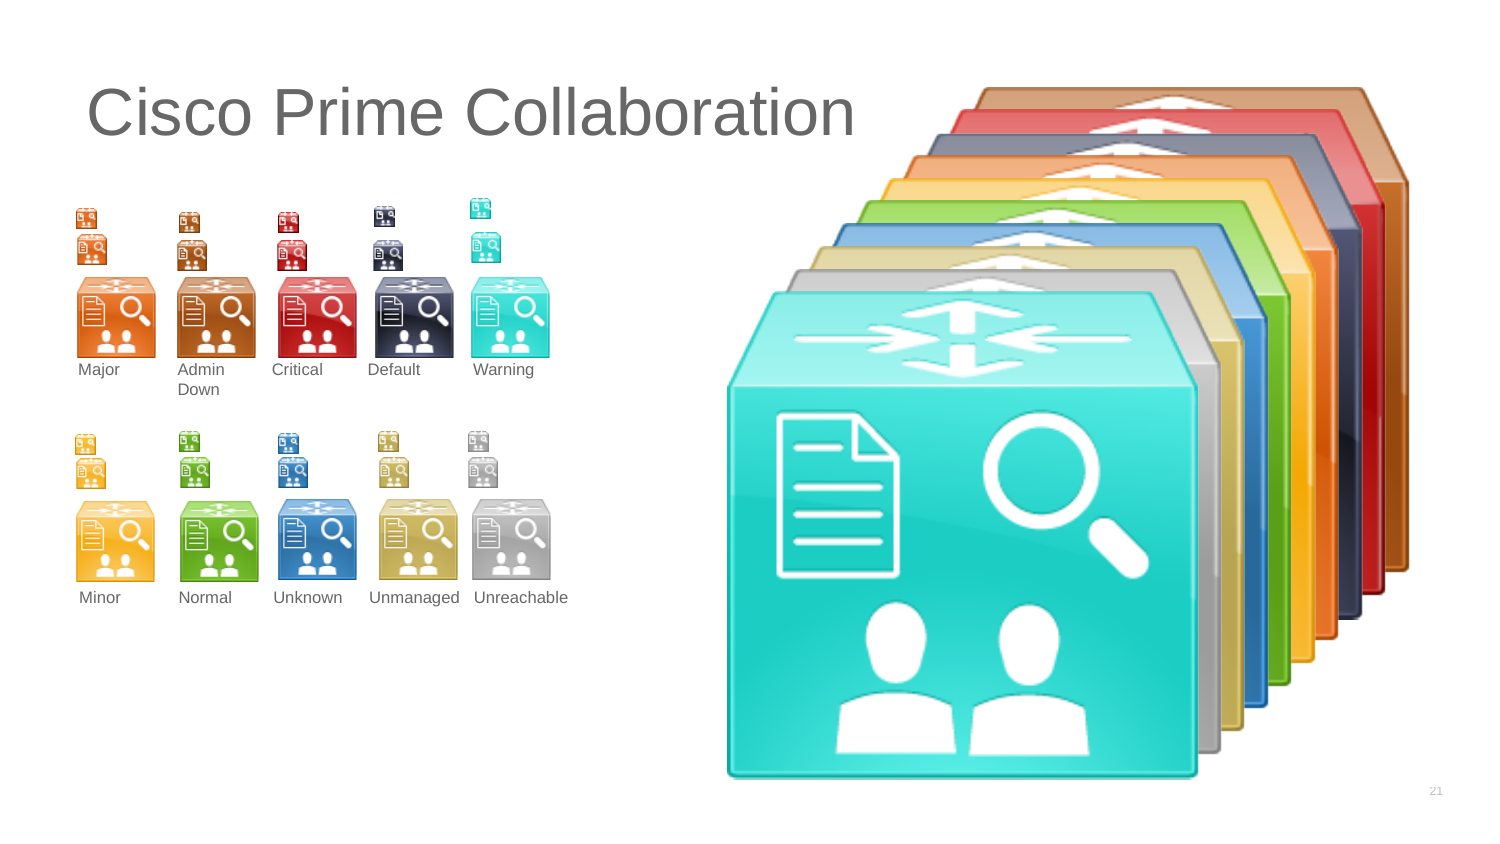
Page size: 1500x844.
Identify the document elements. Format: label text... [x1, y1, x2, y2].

picture [726, 86, 1412, 780]
picture [277, 433, 299, 454]
picture [276, 276, 358, 358]
picture [75, 434, 96, 456]
picture [176, 276, 258, 358]
picture [76, 208, 98, 230]
picture [470, 198, 491, 220]
picture [277, 212, 299, 233]
picture [378, 456, 409, 488]
picture [179, 212, 201, 233]
picture [467, 456, 498, 488]
picture [179, 431, 201, 453]
picture [76, 234, 108, 265]
picture [378, 431, 399, 453]
picture [468, 431, 489, 453]
picture [75, 458, 106, 490]
picture [276, 499, 358, 580]
picture [470, 232, 501, 264]
picture [378, 499, 459, 580]
picture [75, 501, 156, 583]
picture [276, 456, 308, 488]
picture [373, 206, 395, 227]
picture [470, 499, 552, 580]
picture [176, 239, 208, 271]
picture [275, 240, 307, 272]
title Cisco Prime Collaboration [71, 55, 1441, 176]
picture [470, 276, 551, 358]
picture [179, 456, 210, 488]
picture [372, 240, 403, 271]
picture [179, 501, 261, 583]
picture [76, 276, 158, 358]
picture [373, 276, 455, 358]
